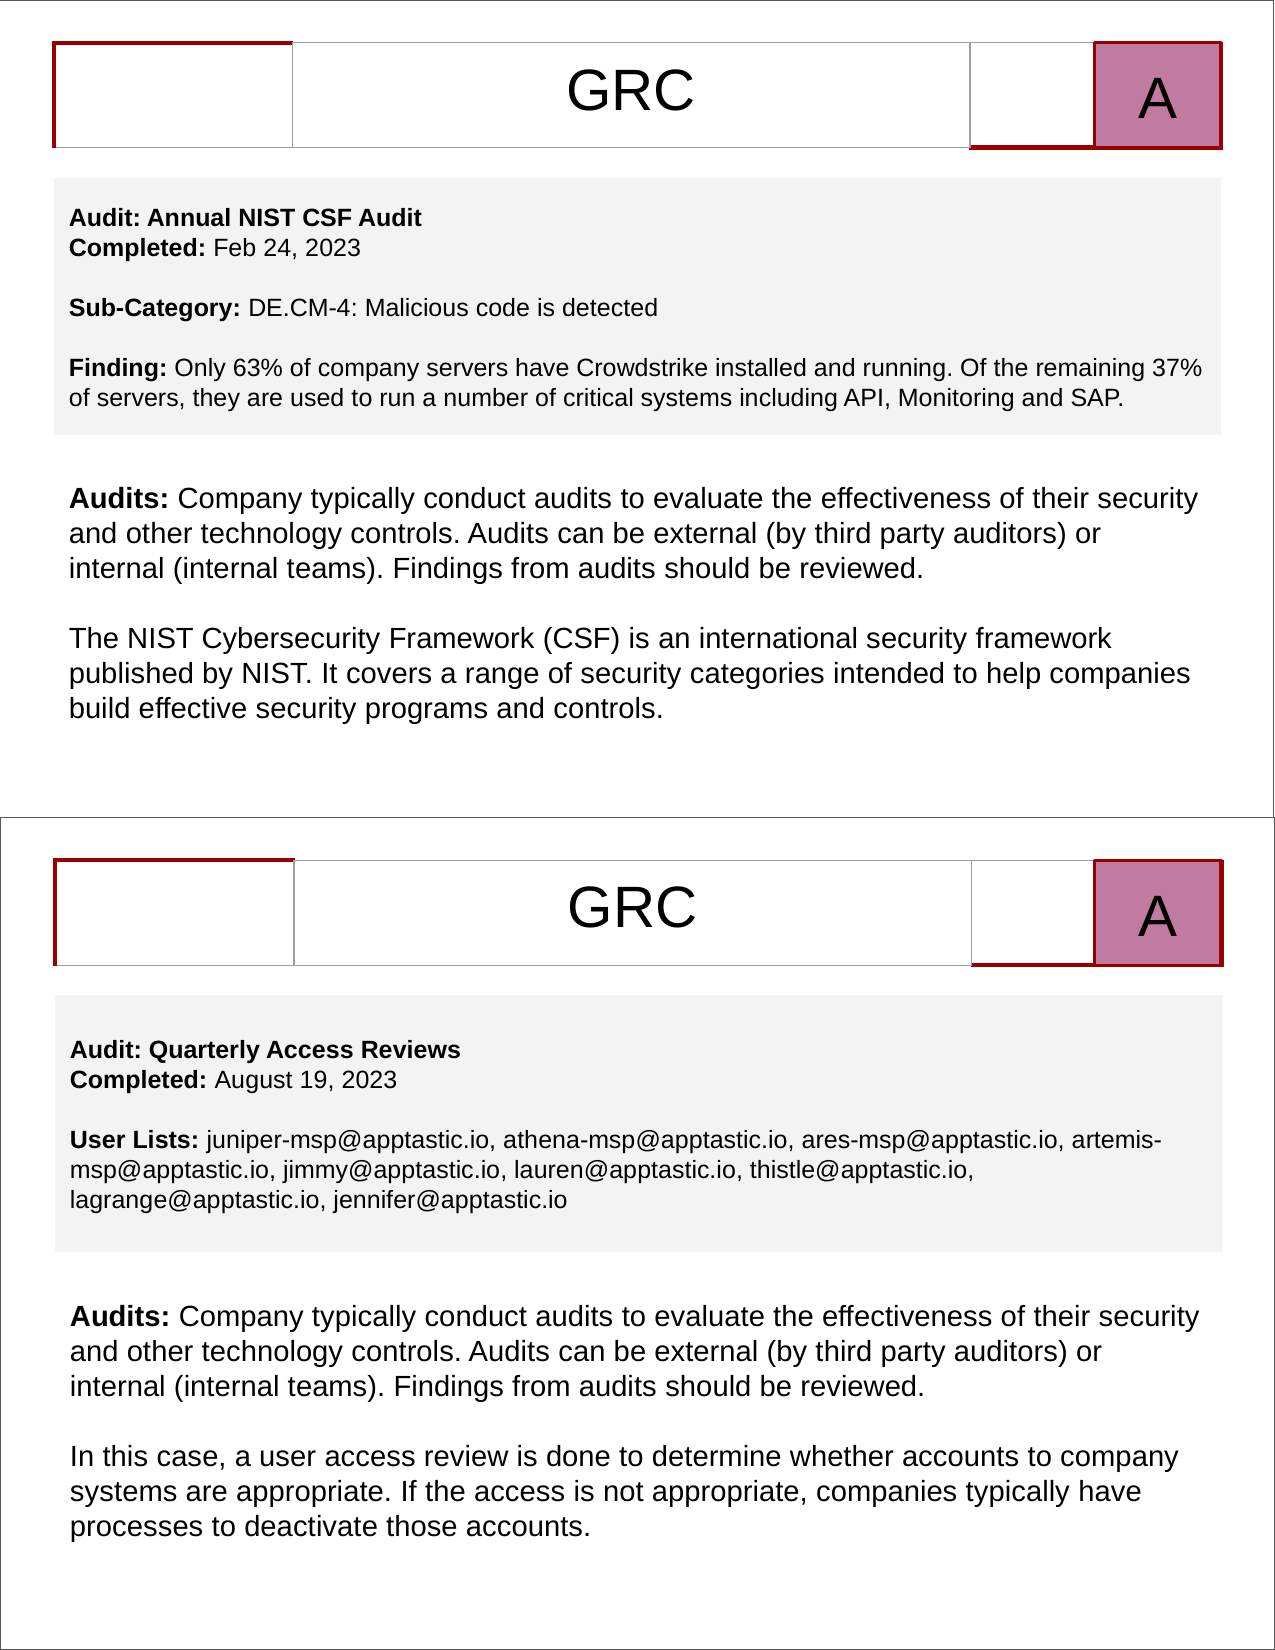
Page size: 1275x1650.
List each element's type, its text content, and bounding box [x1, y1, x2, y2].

text_box Audit: Quarterly Access Reviews Completed: August 19, 2023 User Lists: juniper-msp@apptastic.io, athena-msp@apptastic.io, ares-msp@apptastic.io, artemis-msp@apptastic.io, jimmy@apptastic.io, lauren@apptastic.io, thistle@apptastic.io, lagrange@apptastic.io, jennifer@apptastic.io [55, 995, 1223, 1253]
text_box A [1094, 42, 1222, 148]
table_header [57, 862, 293, 965]
text_box [0, 0, 1274, 817]
text_box Audit: Annual NIST CSF Audit Completed: Feb 24, 2023 Sub-Category: DE.CM-4: Malicious code is detected Finding: Only 63% of company servers have Crowdstrike installed and running. Of the remaining 37% of servers, they are used to run a number of critical systems including API, Monitoring and SAP. [53, 177, 1222, 435]
table_header [971, 43, 1094, 145]
table_header [56, 45, 292, 147]
table_header [972, 861, 1094, 963]
text_box Audits: Company typically conduct audits to evaluate the effectiveness of their security and other technology controls. Audits can be external (by third party auditors) or internal (internal teams). Findings from audits should be reviewed. The NIST Cybersecurity Framework (CSF) is an international security framework published by NIST. It covers a range of security categories intended to help companies build effective security programs and controls. [53, 464, 1222, 731]
text_box Audits: Company typically conduct audits to evaluate the effectiveness of their security and other technology controls. Audits can be external (by third party auditors) or internal (internal teams). Findings from audits should be reviewed. In this case, a user access review is done to determine whether accounts to company systems are appropriate. If the access is not appropriate, companies typically have processes to deactivate those accounts. [55, 1282, 1223, 1549]
text_box [0, 817, 1275, 1650]
table_header GRC [293, 43, 969, 147]
text_box A [1094, 860, 1222, 966]
table_header GRC [295, 861, 971, 965]
